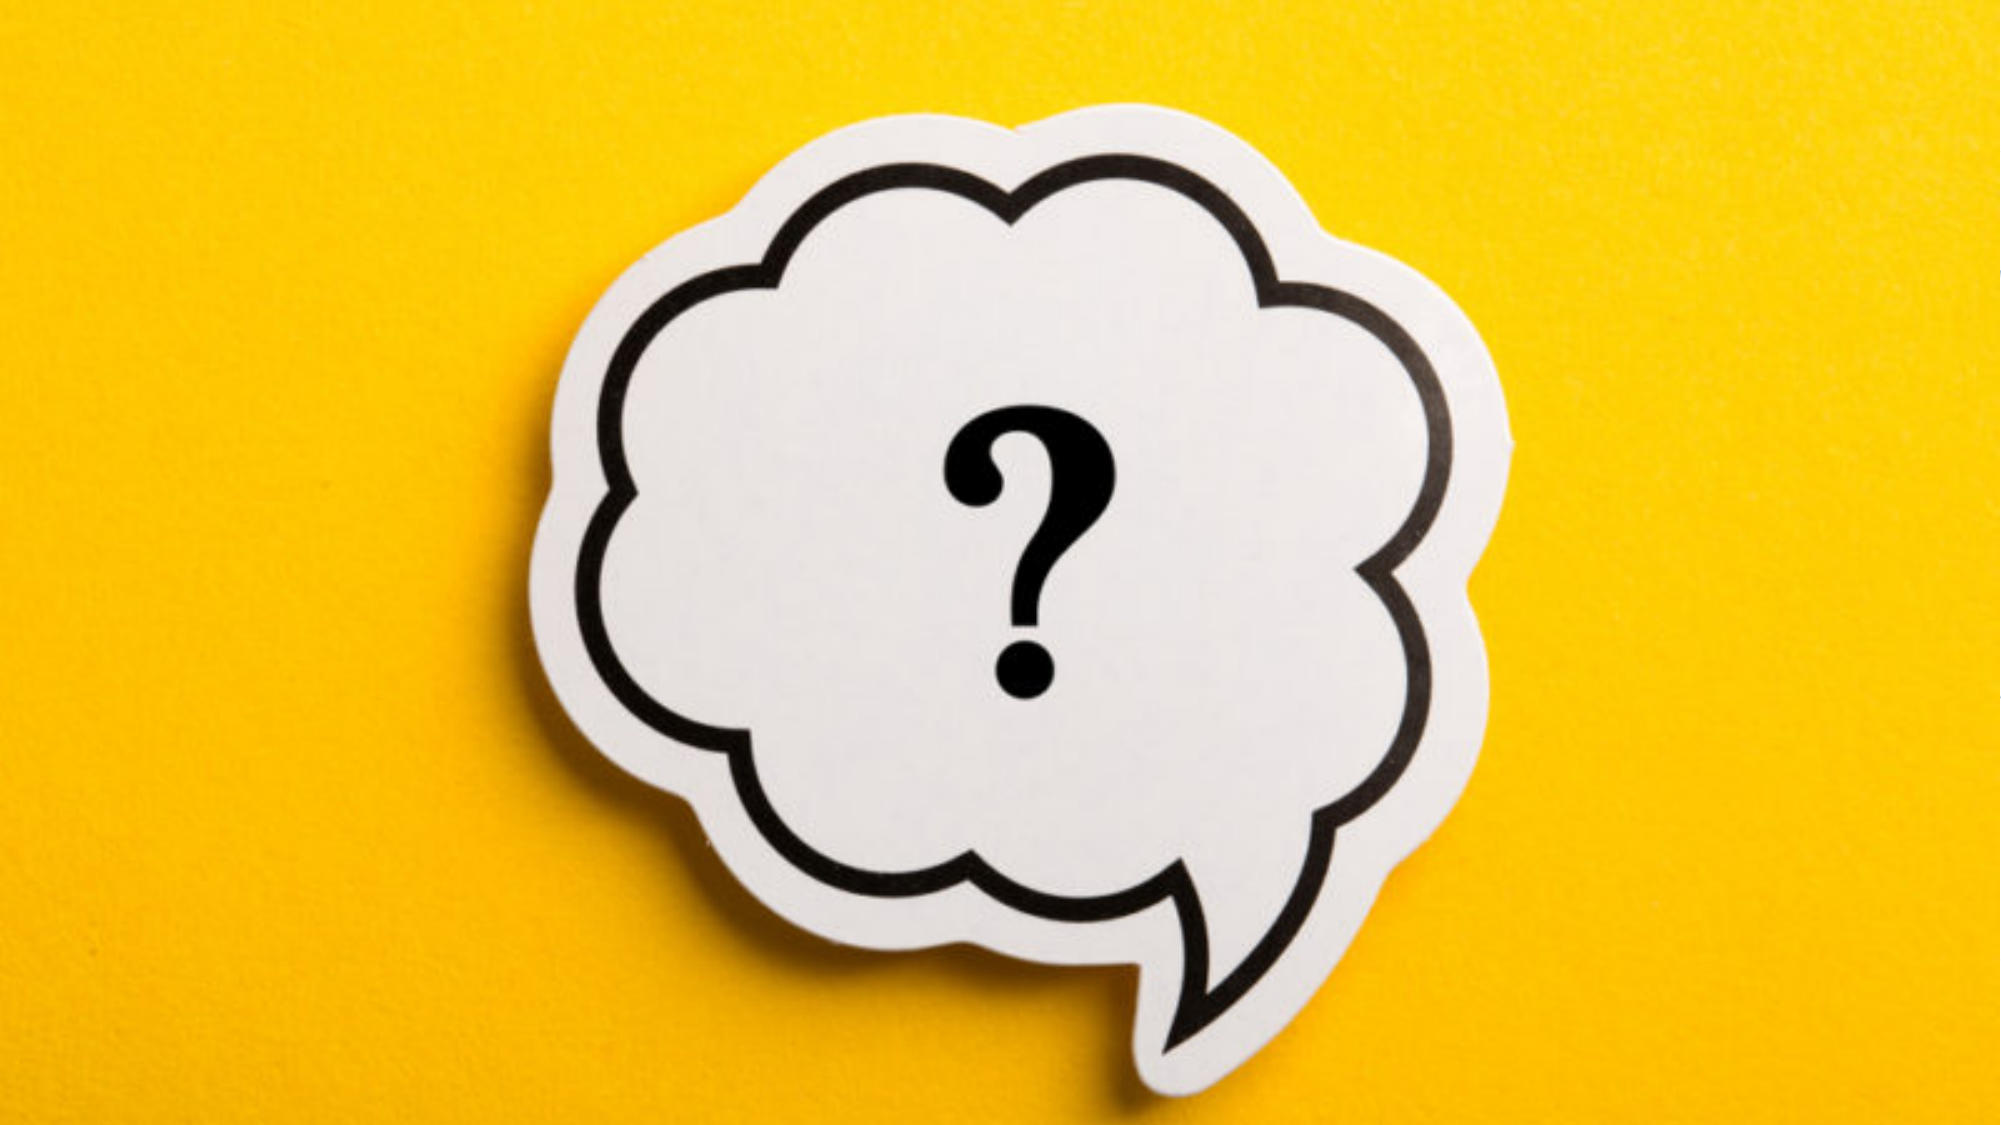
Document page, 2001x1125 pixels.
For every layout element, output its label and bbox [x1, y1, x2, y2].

list [0, 0, 2000, 1125]
